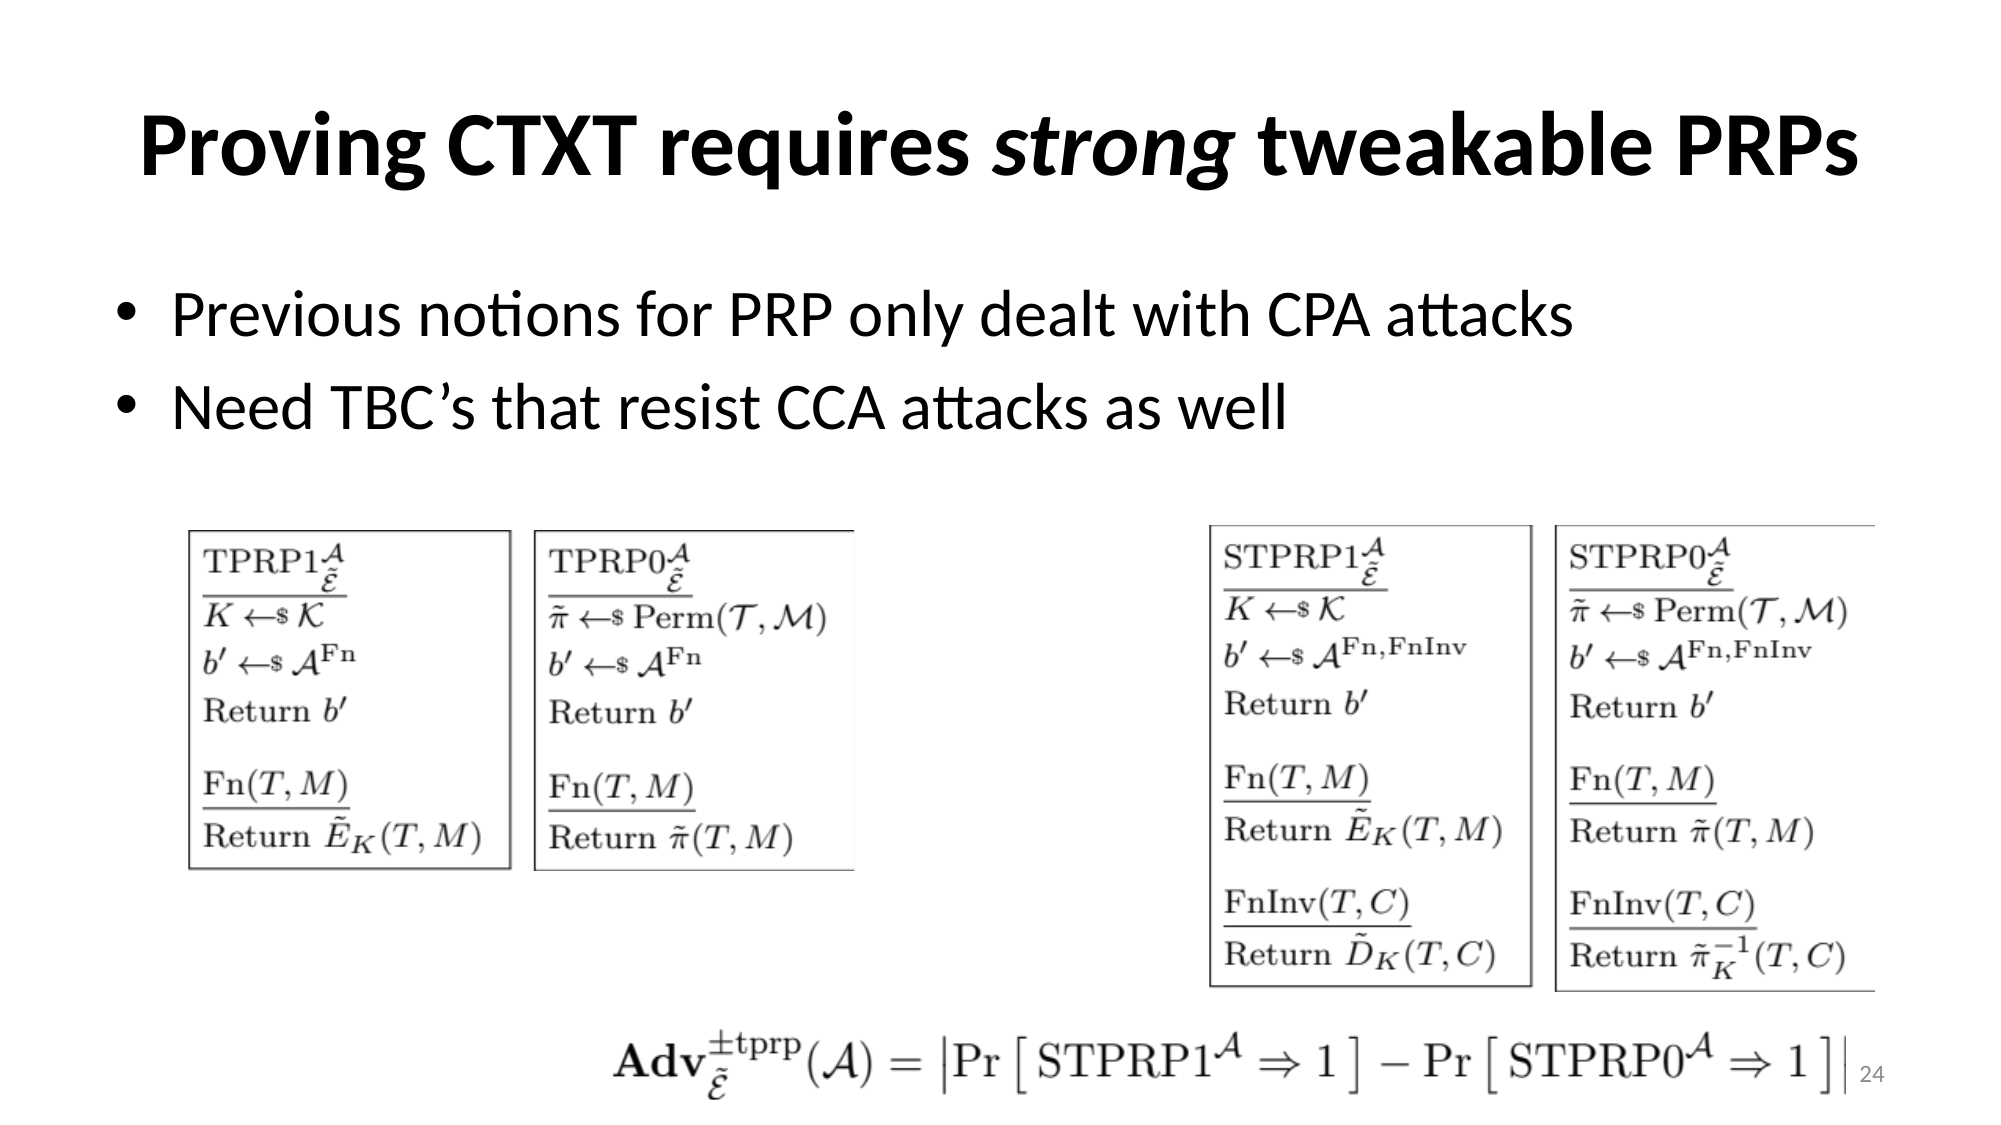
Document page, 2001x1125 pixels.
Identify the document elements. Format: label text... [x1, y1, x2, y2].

slide_number 24 [1850, 1042, 1900, 1103]
picture [1208, 524, 1876, 992]
title Proving CTXT requires strong tweakable PRPs [99, 45, 1900, 233]
list Previous notions for PRP only dealt with CPA attacks Need TBC’s that resist CCA attacks as well [99, 262, 1800, 1005]
picture [187, 530, 855, 871]
picture [612, 1028, 1846, 1101]
